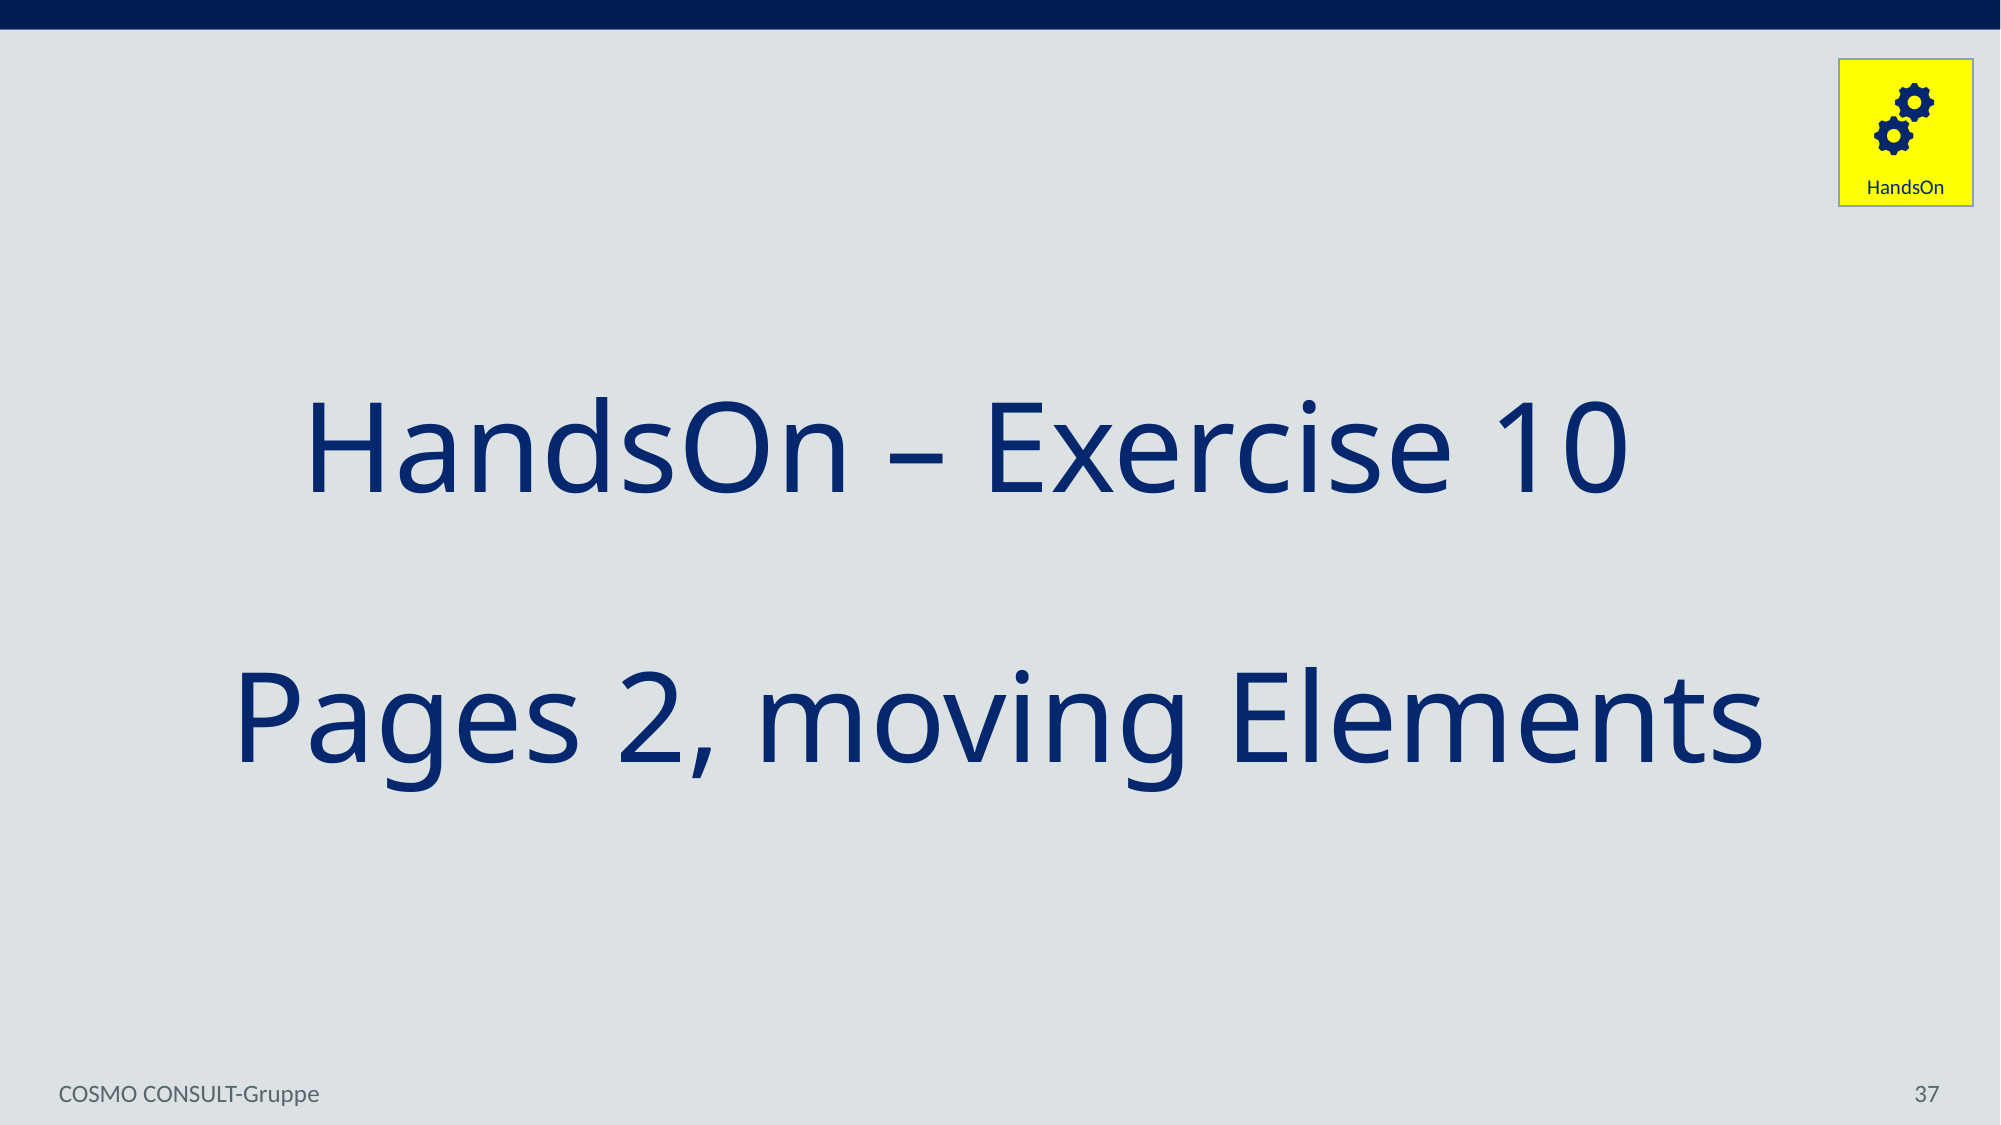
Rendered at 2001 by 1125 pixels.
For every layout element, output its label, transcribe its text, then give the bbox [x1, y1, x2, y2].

slide_number COSMO CONSULT-Gruppe [59, 1062, 509, 1123]
text_box HandsOn – Exercise 10 Pages 2, moving Elements [58, 384, 1940, 816]
text_box HandsOn [1838, 58, 1974, 207]
slide_number 37 [1526, 1062, 1940, 1123]
picture [1860, 75, 1948, 163]
